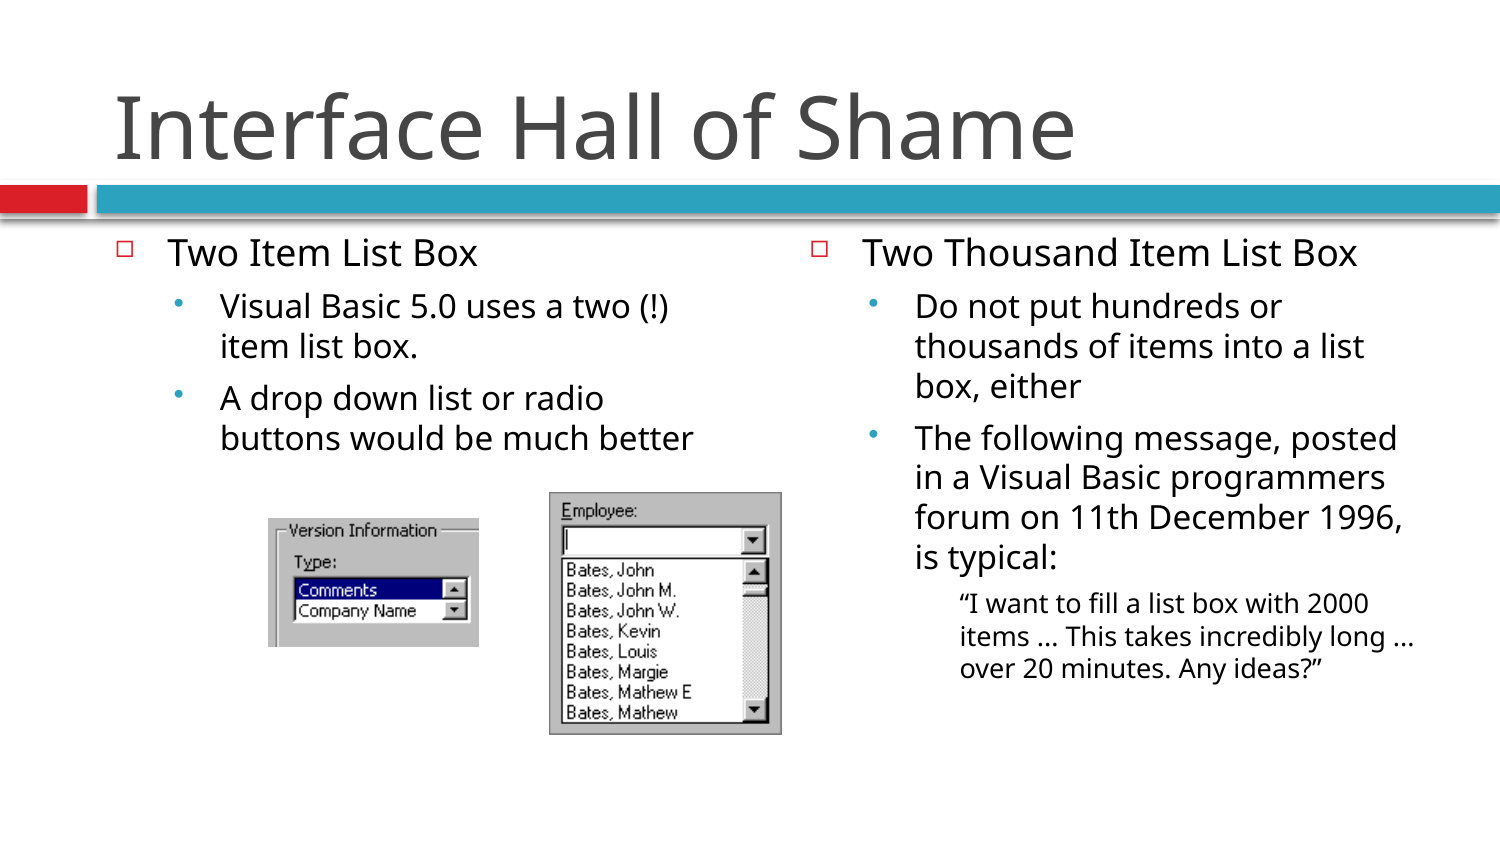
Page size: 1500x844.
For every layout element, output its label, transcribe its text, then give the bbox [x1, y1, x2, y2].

list Two Item List Box Visual Basic 5.0 uses a two (!) item list box. A drop down list or radio buttons would be much better [99, 221, 738, 759]
title Interface Hall of Shame [99, 19, 1438, 185]
list Two Thousand Item List Box Do not put hundreds or thousands of items into a list box, either The following message, posted in a Visual Basic programmers forum on 11th December 1996, is typical: “I want to fill a list box with 2000 items ... This takes incredibly long ... over 20 minutes. Any ideas?” [794, 221, 1433, 759]
picture [548, 492, 783, 736]
picture [268, 517, 479, 647]
